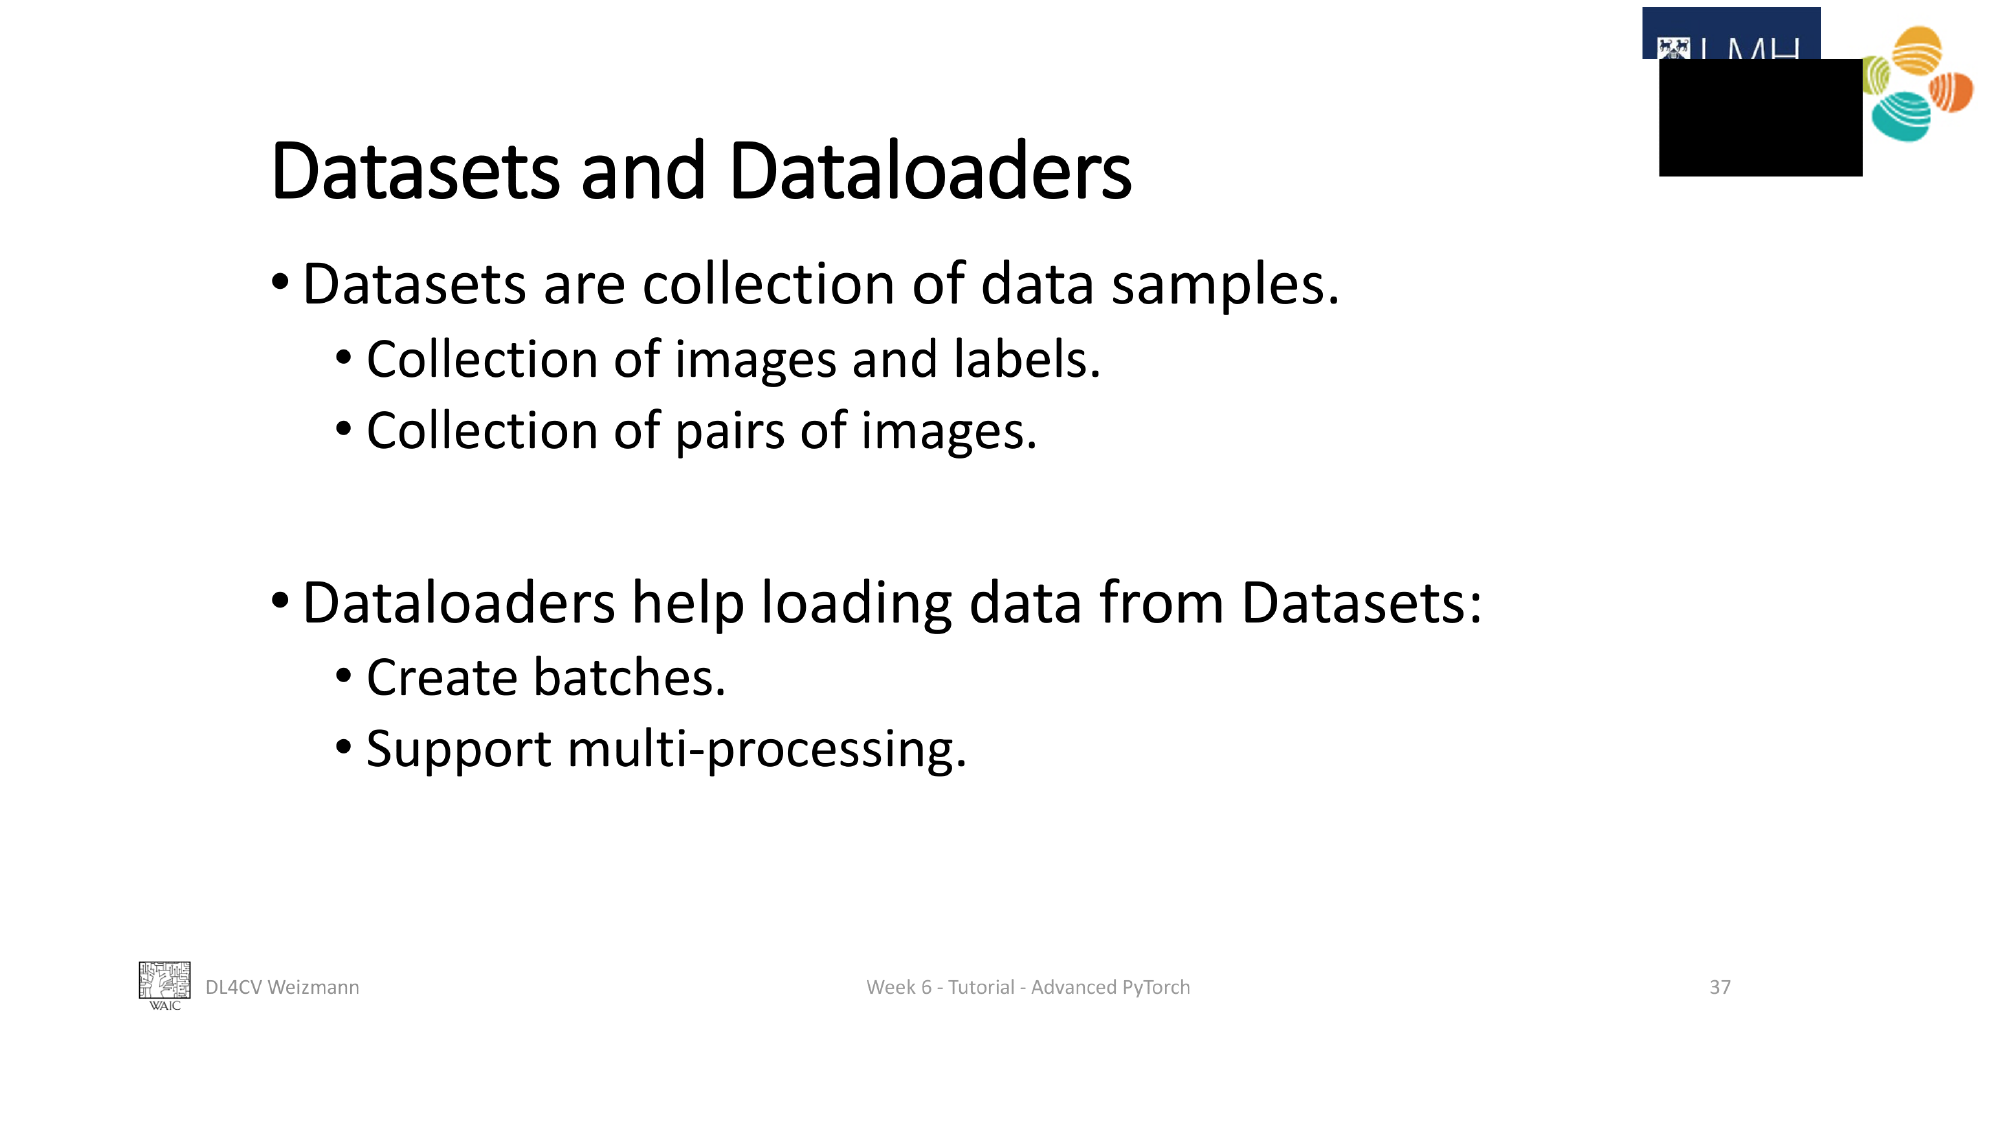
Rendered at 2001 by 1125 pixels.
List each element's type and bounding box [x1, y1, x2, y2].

picture [1637, 0, 1978, 184]
list [137, 59, 1863, 1031]
